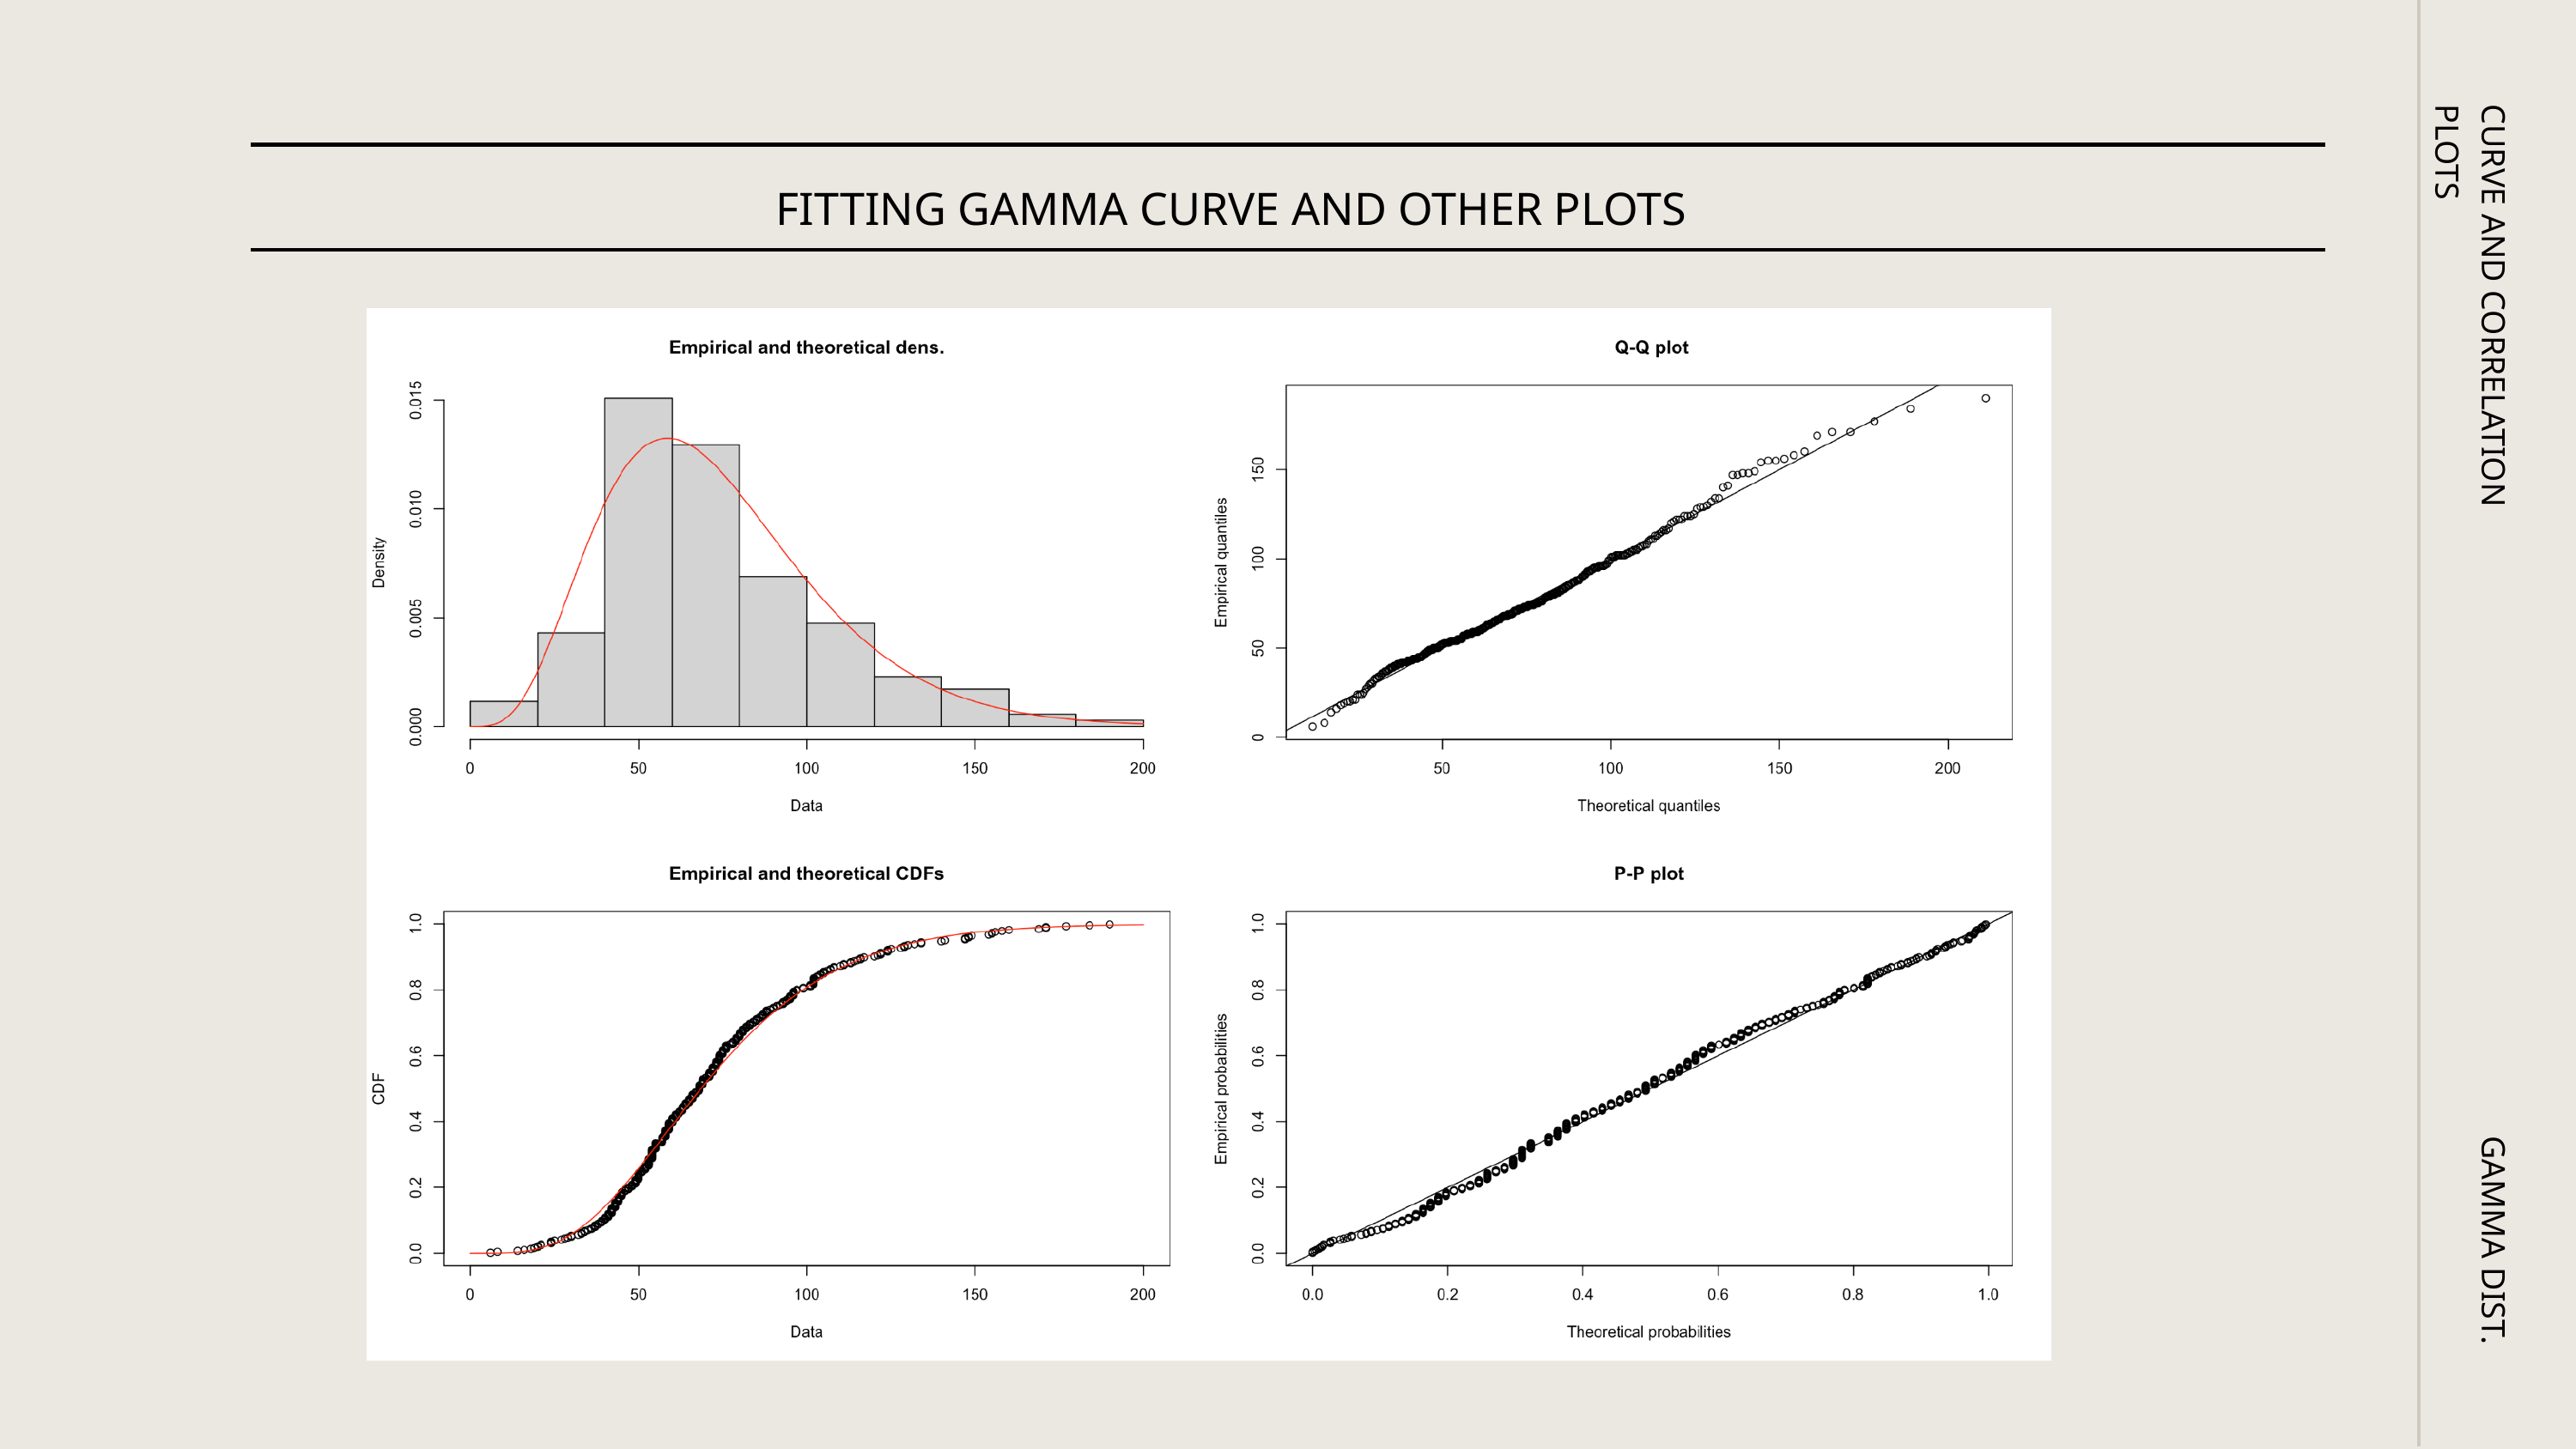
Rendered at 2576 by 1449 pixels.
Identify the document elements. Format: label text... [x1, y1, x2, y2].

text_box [2482, 104, 2523, 1345]
text_box FITTING GAMMA CURVE AND OTHER PLOTS [586, 170, 1877, 235]
picture [367, 308, 2052, 1361]
